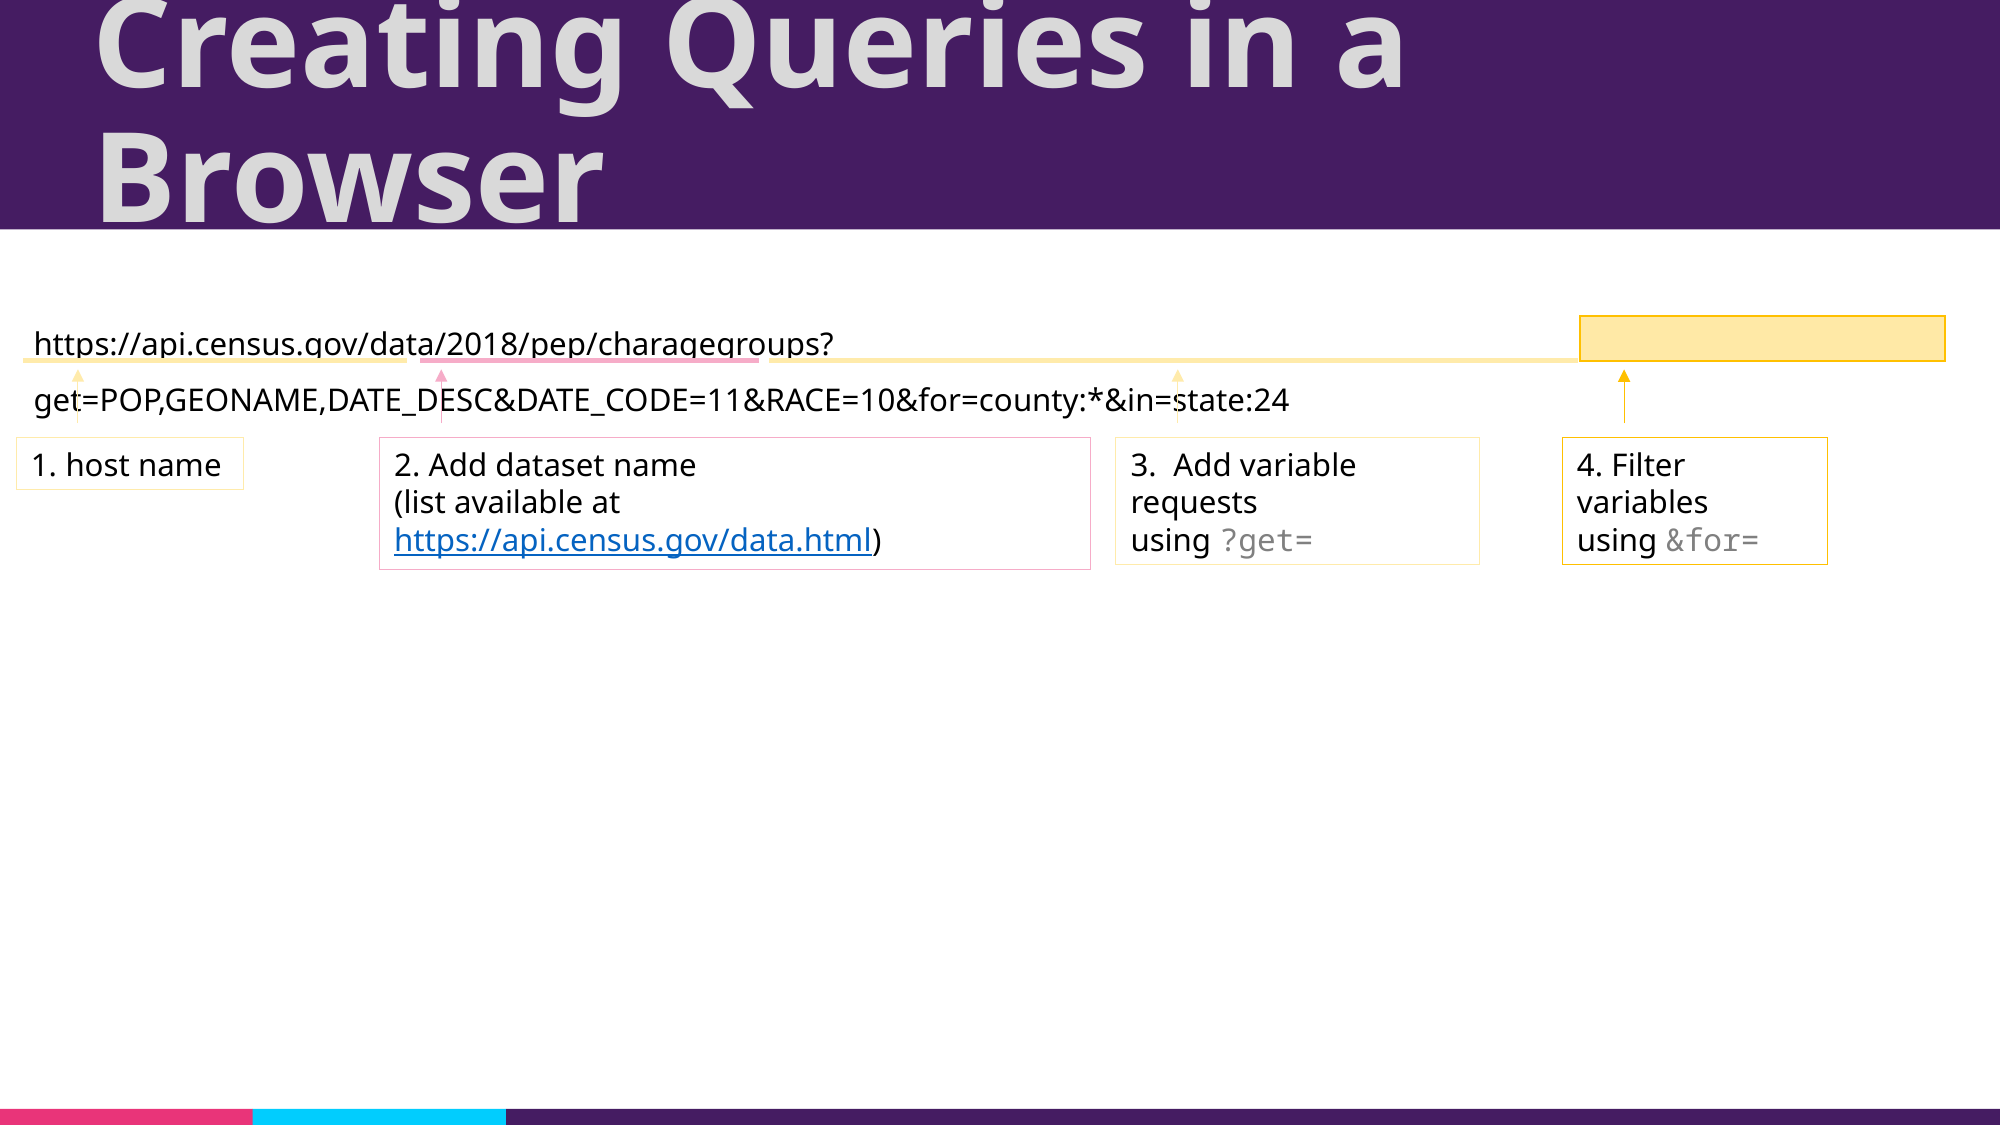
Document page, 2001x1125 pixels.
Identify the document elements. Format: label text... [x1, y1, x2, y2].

text_box 1. host name [16, 437, 244, 490]
text_box [1579, 315, 1946, 362]
text_box 4. Filter variables using &for= [1562, 437, 1828, 565]
text_box 2. Add dataset name (list available at https://api.census.gov/data.html) [379, 437, 1091, 570]
text_box 3. Add variable requests using ?get= [1115, 437, 1480, 565]
text_box https://api.census.gov/data/2018/pep/charagegroups?get=POP,GEONAME,DATE_DESC&DATE_CODE=11&RACE=10&for=county:*&in=state:24 [18, 298, 2000, 426]
title Creating Queries in a Browser [77, 31, 1803, 198]
